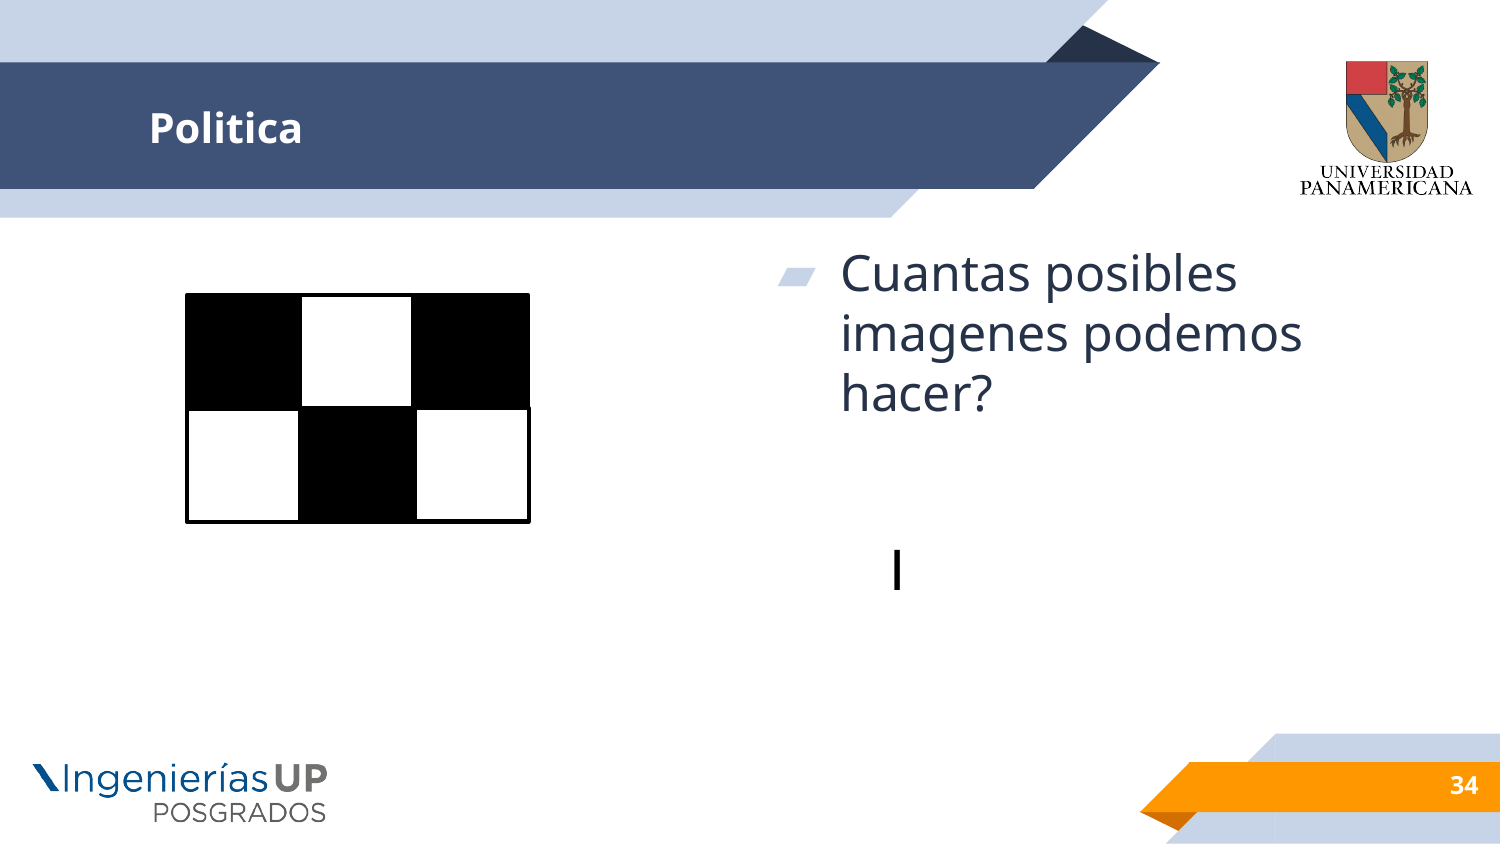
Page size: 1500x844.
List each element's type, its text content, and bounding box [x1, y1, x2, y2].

slide_number 34 [1249, 760, 1494, 813]
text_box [186, 294, 529, 523]
title Politica [133, 64, 1035, 190]
picture [1286, 44, 1490, 210]
picture [15, 737, 344, 844]
list Cuantas posibles imagenes podemos hacer? [750, 217, 1343, 445]
